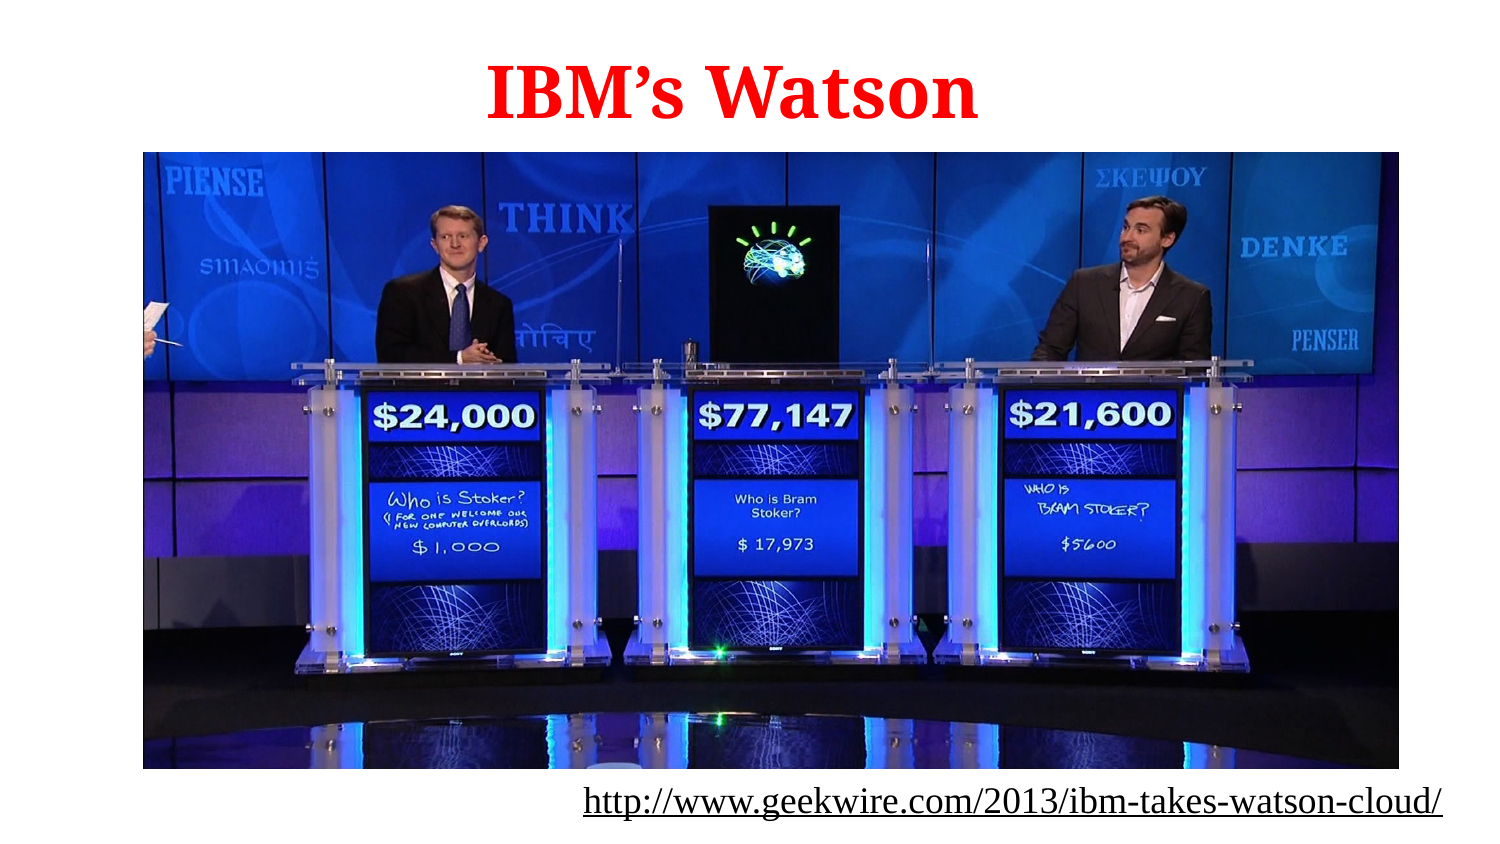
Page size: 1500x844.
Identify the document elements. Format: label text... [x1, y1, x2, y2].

picture [143, 152, 1400, 769]
text_box http://www.geekwire.com/2013/ibm-takes-watson-cloud/ [568, 768, 1480, 829]
title IBM’s Watson [41, 37, 1425, 153]
